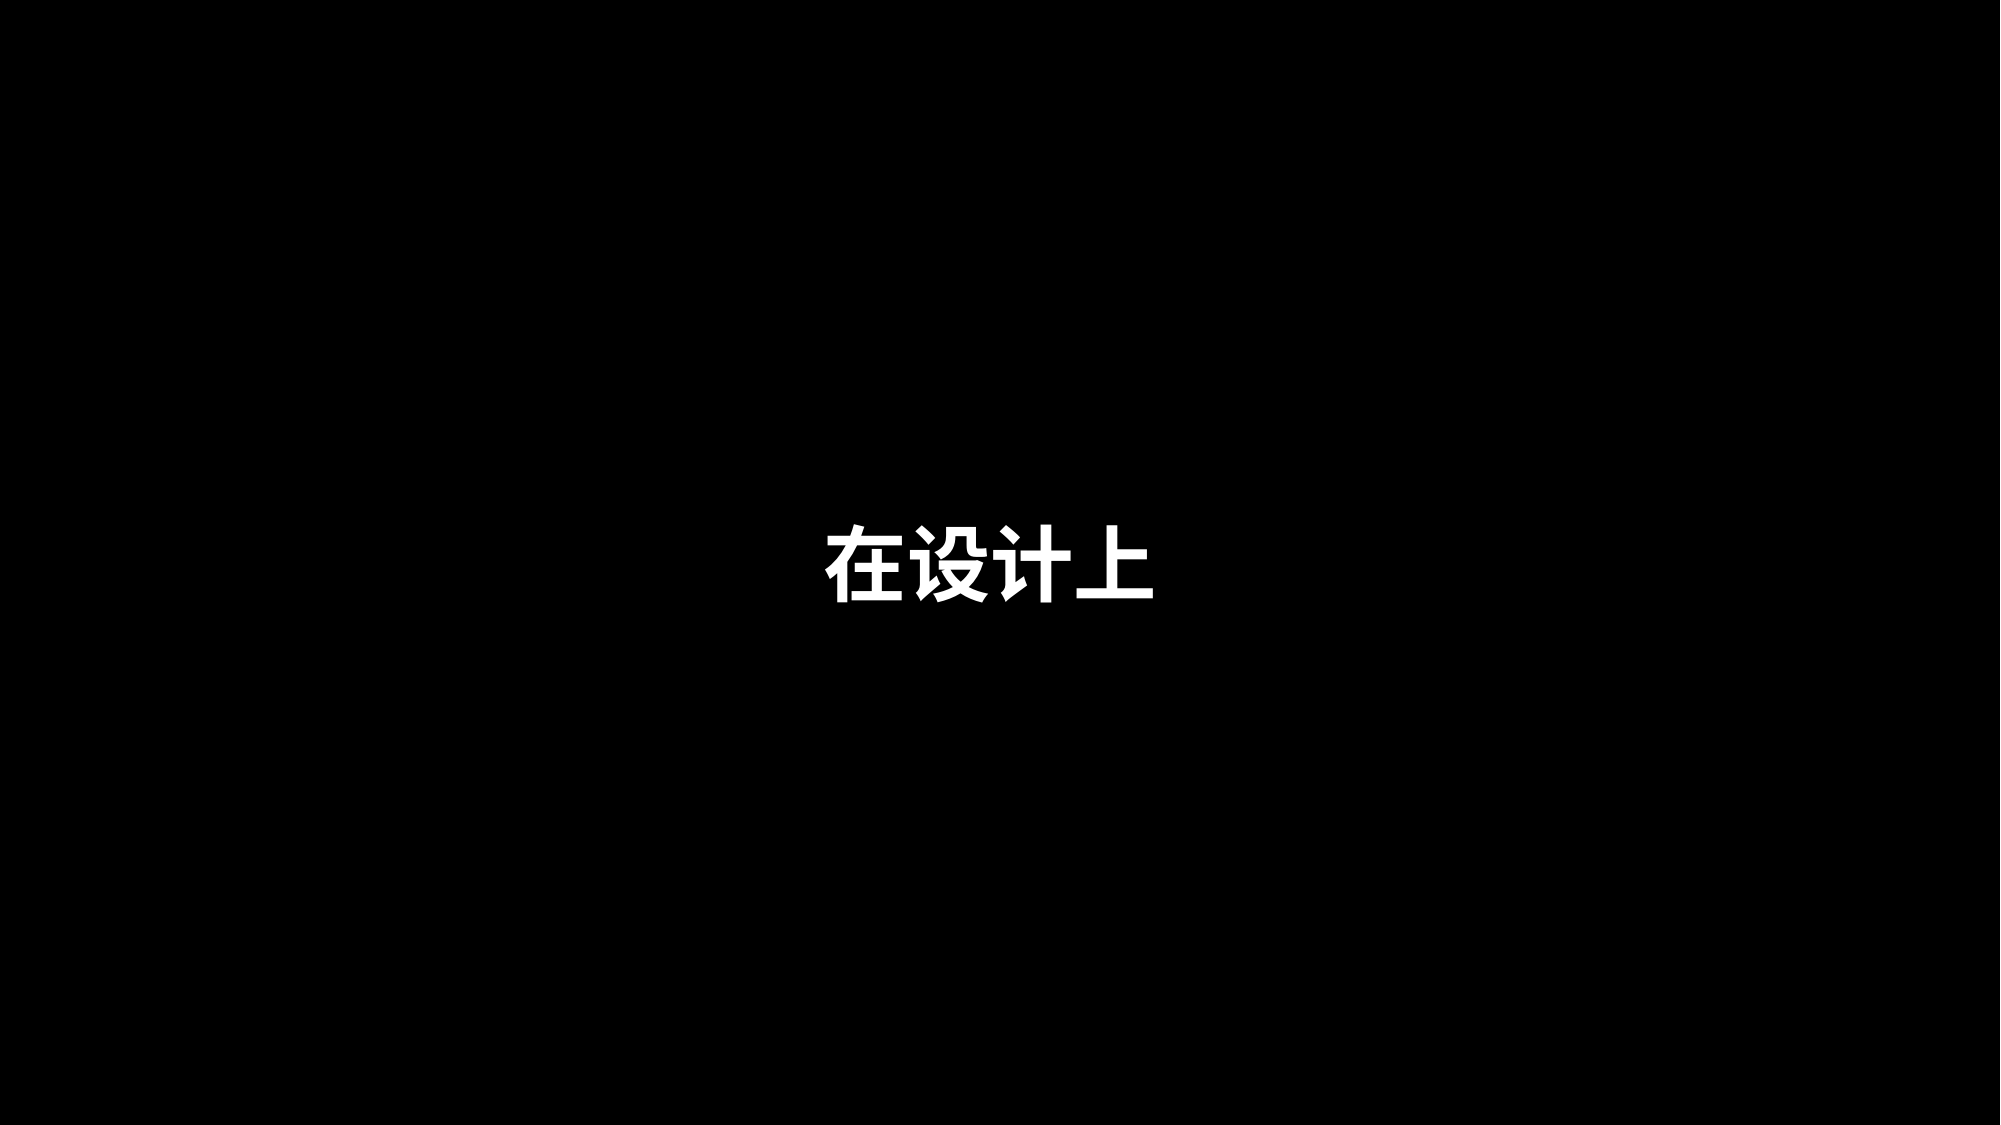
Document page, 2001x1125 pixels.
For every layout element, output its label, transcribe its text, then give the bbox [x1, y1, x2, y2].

text_box 在设计上 [809, 504, 1191, 620]
